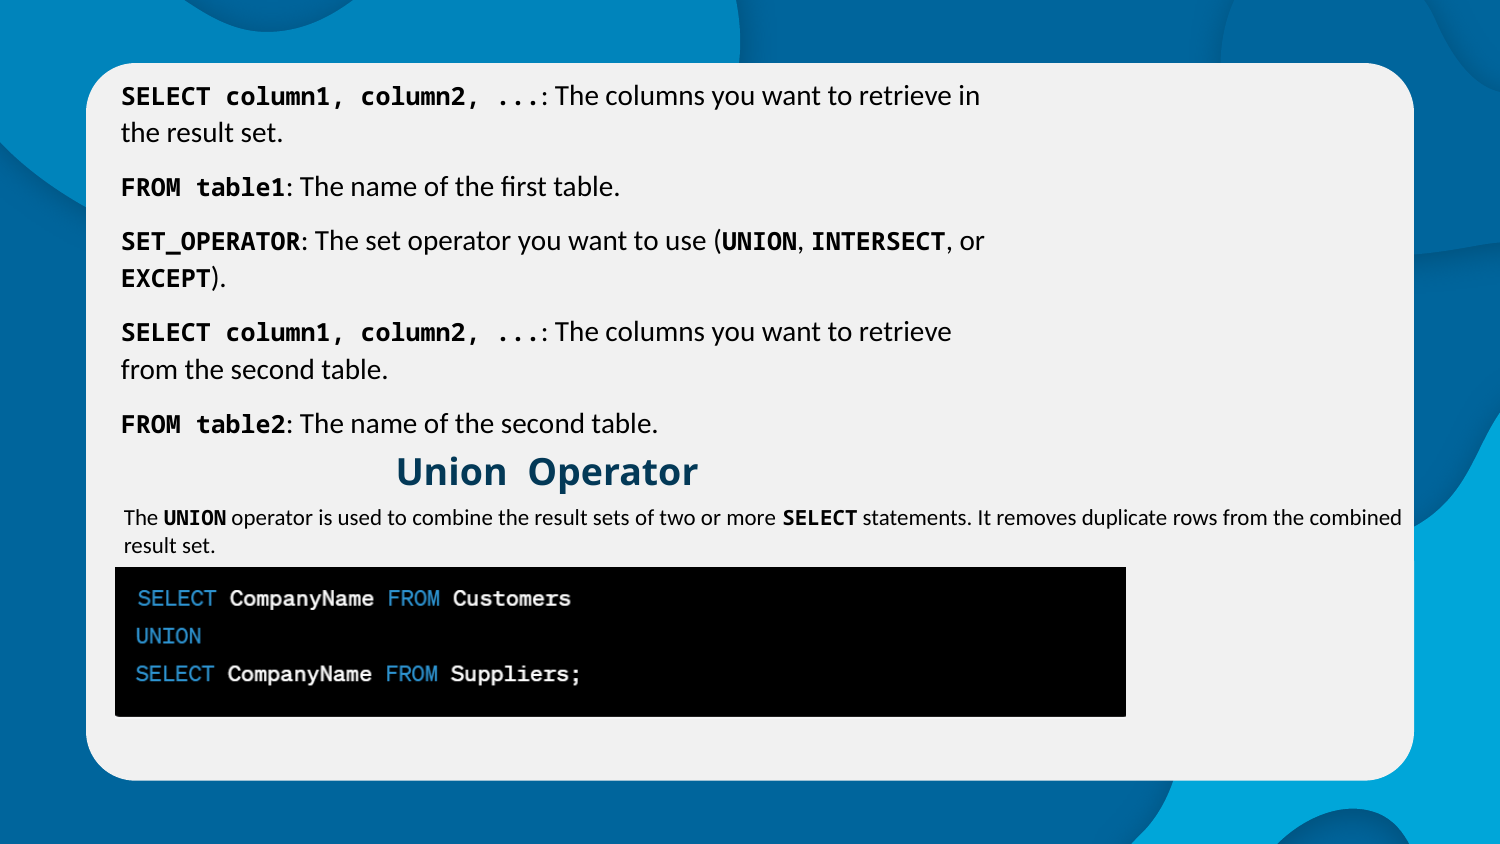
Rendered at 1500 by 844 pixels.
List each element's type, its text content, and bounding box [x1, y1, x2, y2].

text_box SELECT column1, column2, ...: The columns you want to retrieve in the result set. FROM table1: The name of the first table. SET_OPERATOR: The set operator you want to use (UNION, INTERSECT, or EXCEPT). SELECT column1, column2, ...: The columns you want to retrieve from the second table. FROM table2: The name of the second table. [106, 66, 1002, 447]
title Union Operator [106, 447, 989, 493]
text_box The UNION operator is used to combine the result sets of two or more SELECT statements. It removes duplicate rows from the combined result set. [108, 495, 1424, 566]
picture [115, 567, 1127, 720]
